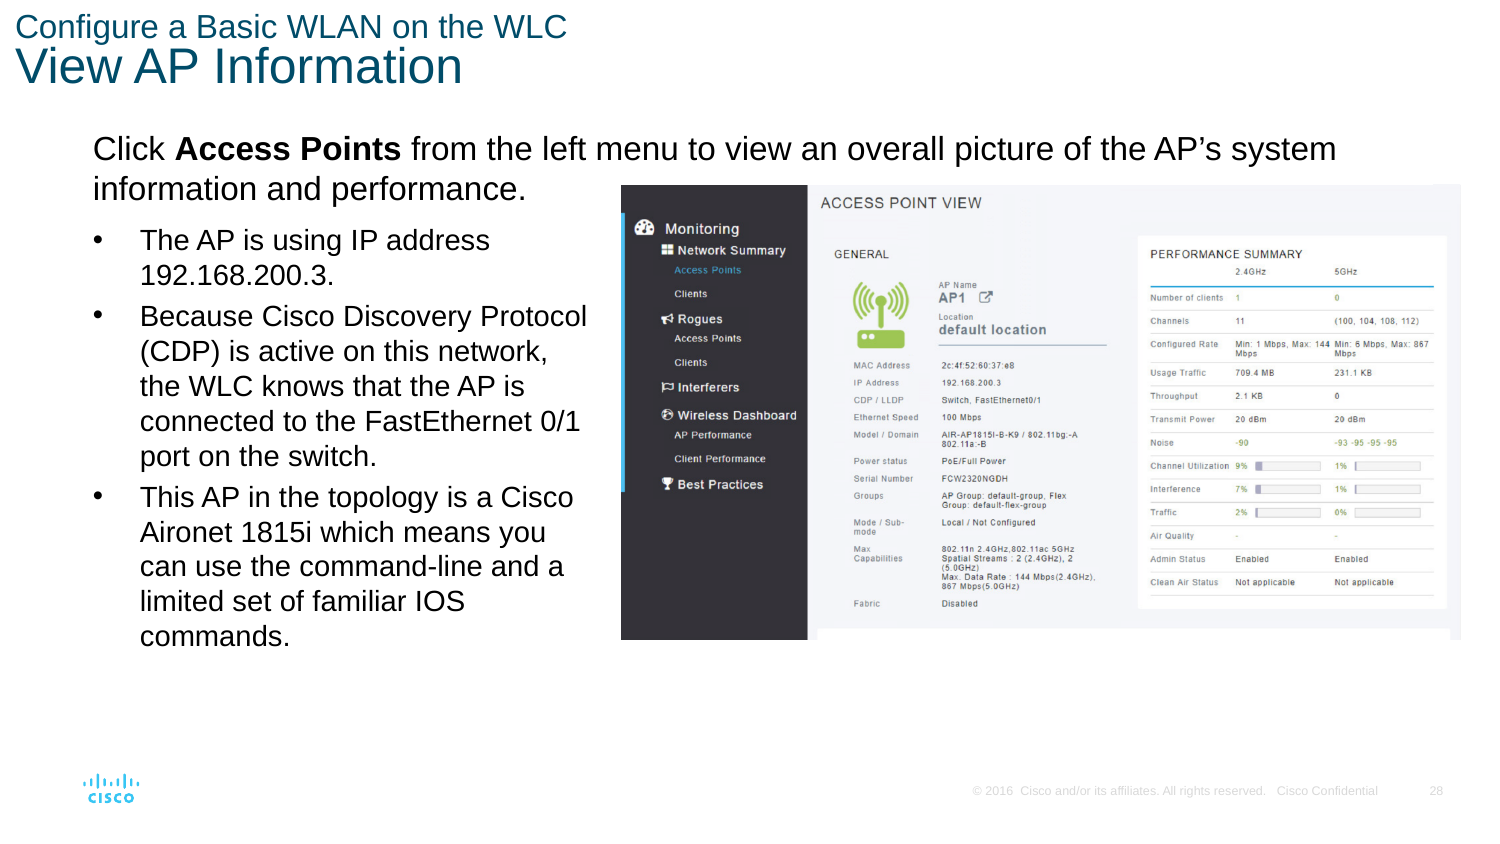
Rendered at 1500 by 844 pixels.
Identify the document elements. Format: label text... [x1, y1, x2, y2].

text_box The AP is using IP address 192.168.200.3. Because Cisco Discovery Protocol (CDP) is active on this network, the WLC knows that the AP is connected to the FastEthernet 0/1 port on the switch. This AP in the topology is a Cisco Aironet 1815i which means you can use the command-line and a limited set of familiar IOS commands. [77, 213, 609, 776]
picture [620, 184, 1461, 640]
list Click Access Points from the left menu to view an overall picture of the AP’s system information and performance. [77, 120, 1437, 390]
title Configure a Basic WLAN on the WLC View AP Information [0, 0, 1369, 114]
